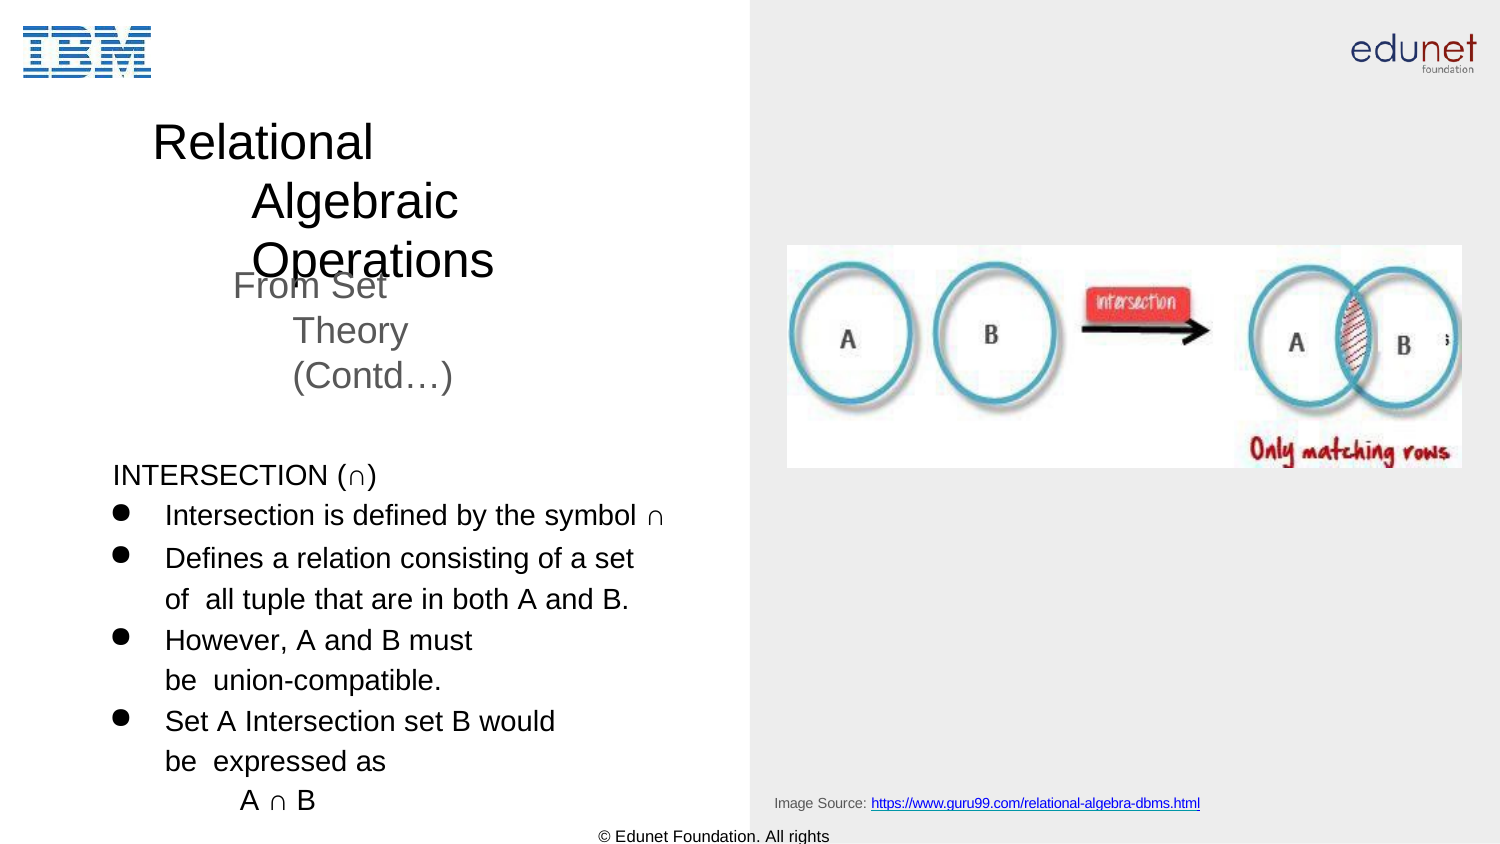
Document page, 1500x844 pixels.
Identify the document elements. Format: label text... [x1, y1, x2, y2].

picture [787, 245, 1462, 468]
text_box Intersection is defined by the symbol ∩ Defines a relation consisting of a set of all tuple that are in both A and B. However, A and B must be union-compatible. Set A Intersection set B would be expressed as A ∩ B [107, 489, 667, 816]
footer © Edunet Foundation. All rights reserved. [596, 825, 744, 844]
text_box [749, 0, 1500, 844]
title Relational Algebraic Operations [150, 105, 595, 288]
picture [23, 26, 151, 78]
text_box INTERSECTION (∩) [110, 453, 380, 489]
text_box From Set Theory (Contd…) [230, 259, 514, 396]
